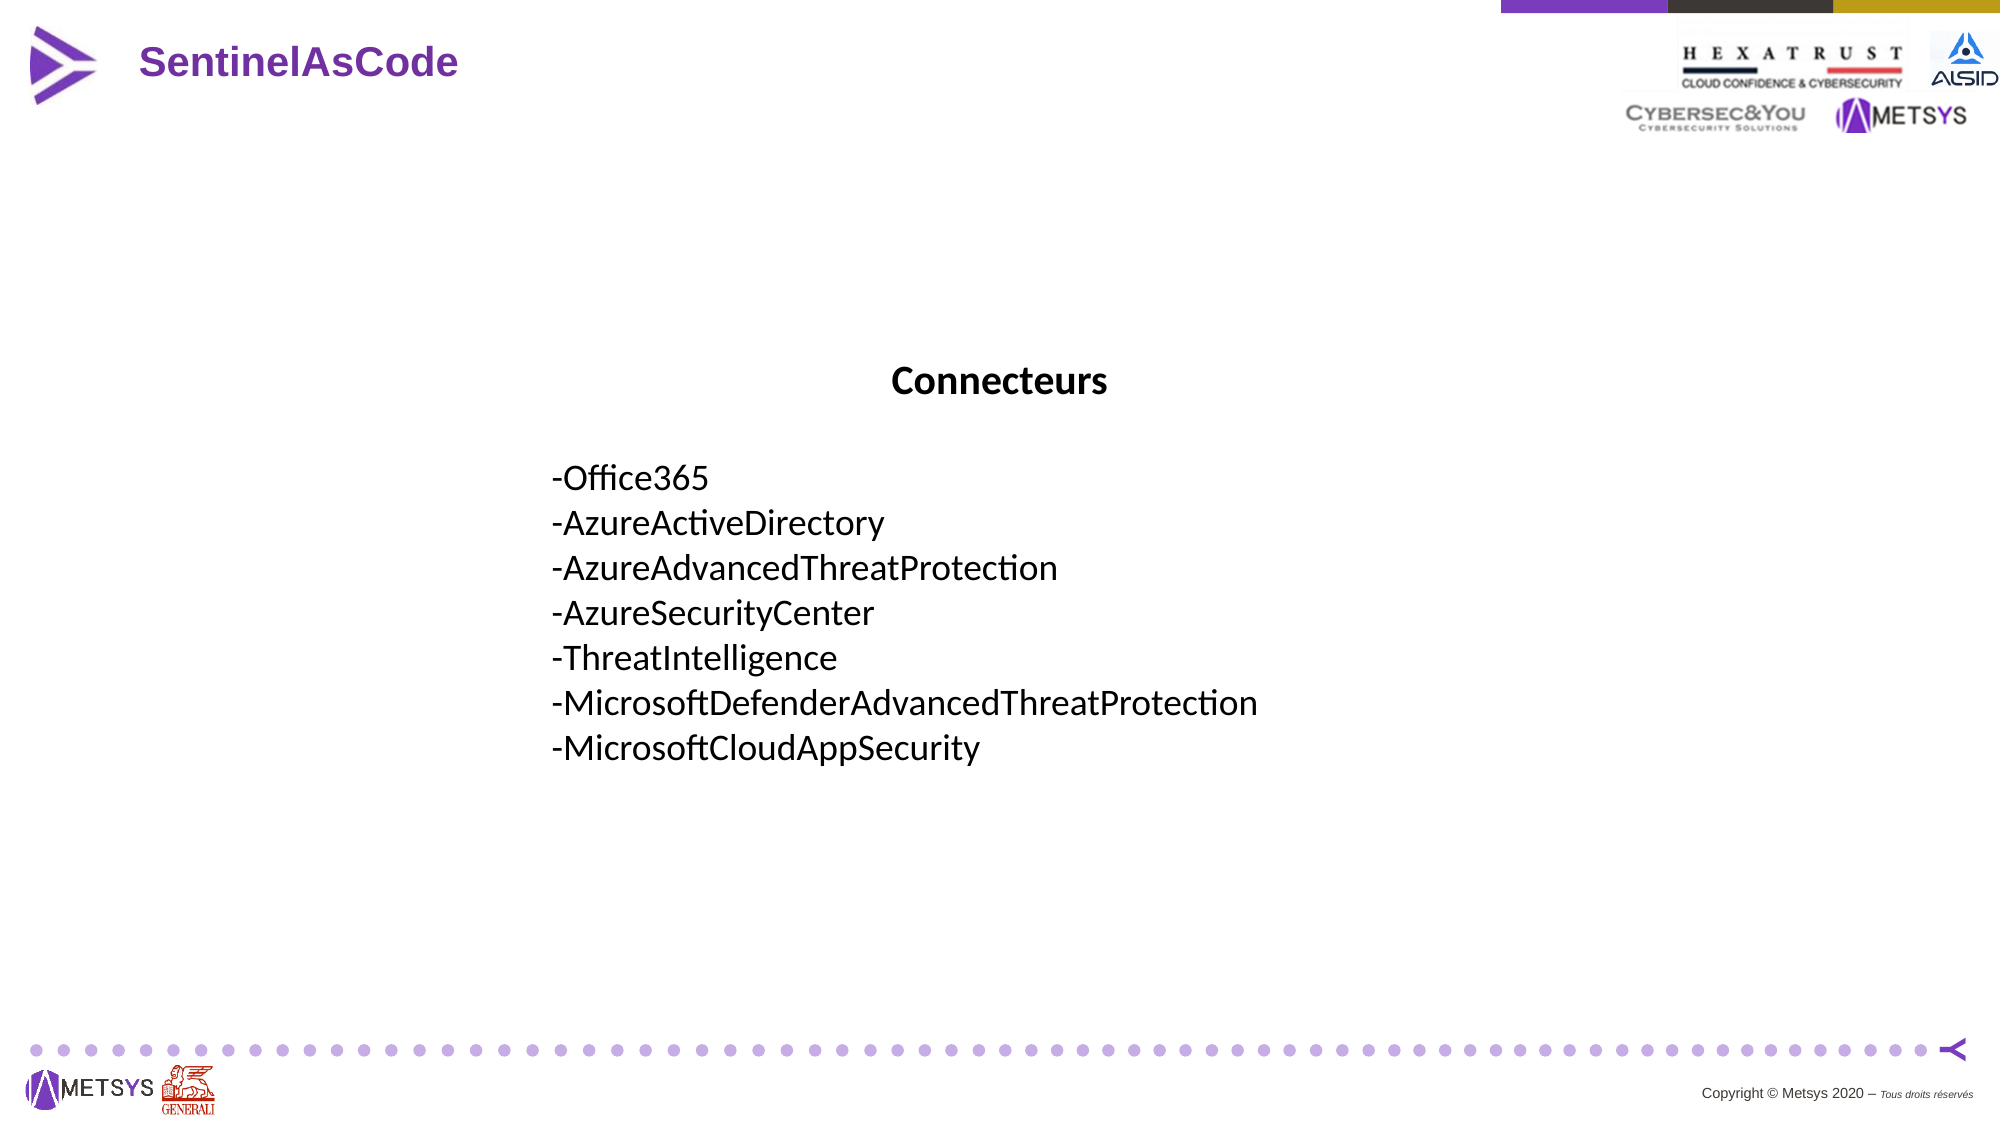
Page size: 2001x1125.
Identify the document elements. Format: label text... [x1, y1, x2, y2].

text_box Connecteurs -Office365 -AzureActiveDirectory -AzureAdvancedThreatProtection -AzureSecurityCenter -ThreatIntelligence -MicrosoftDefenderAdvancedThreatProtection -MicrosoftCloudAppSecurity [536, 345, 1463, 776]
text_box SentinelAsCode [124, 27, 475, 92]
picture [161, 1065, 215, 1115]
picture [1621, 16, 2000, 133]
picture [25, 1070, 153, 1110]
picture [30, 26, 98, 105]
